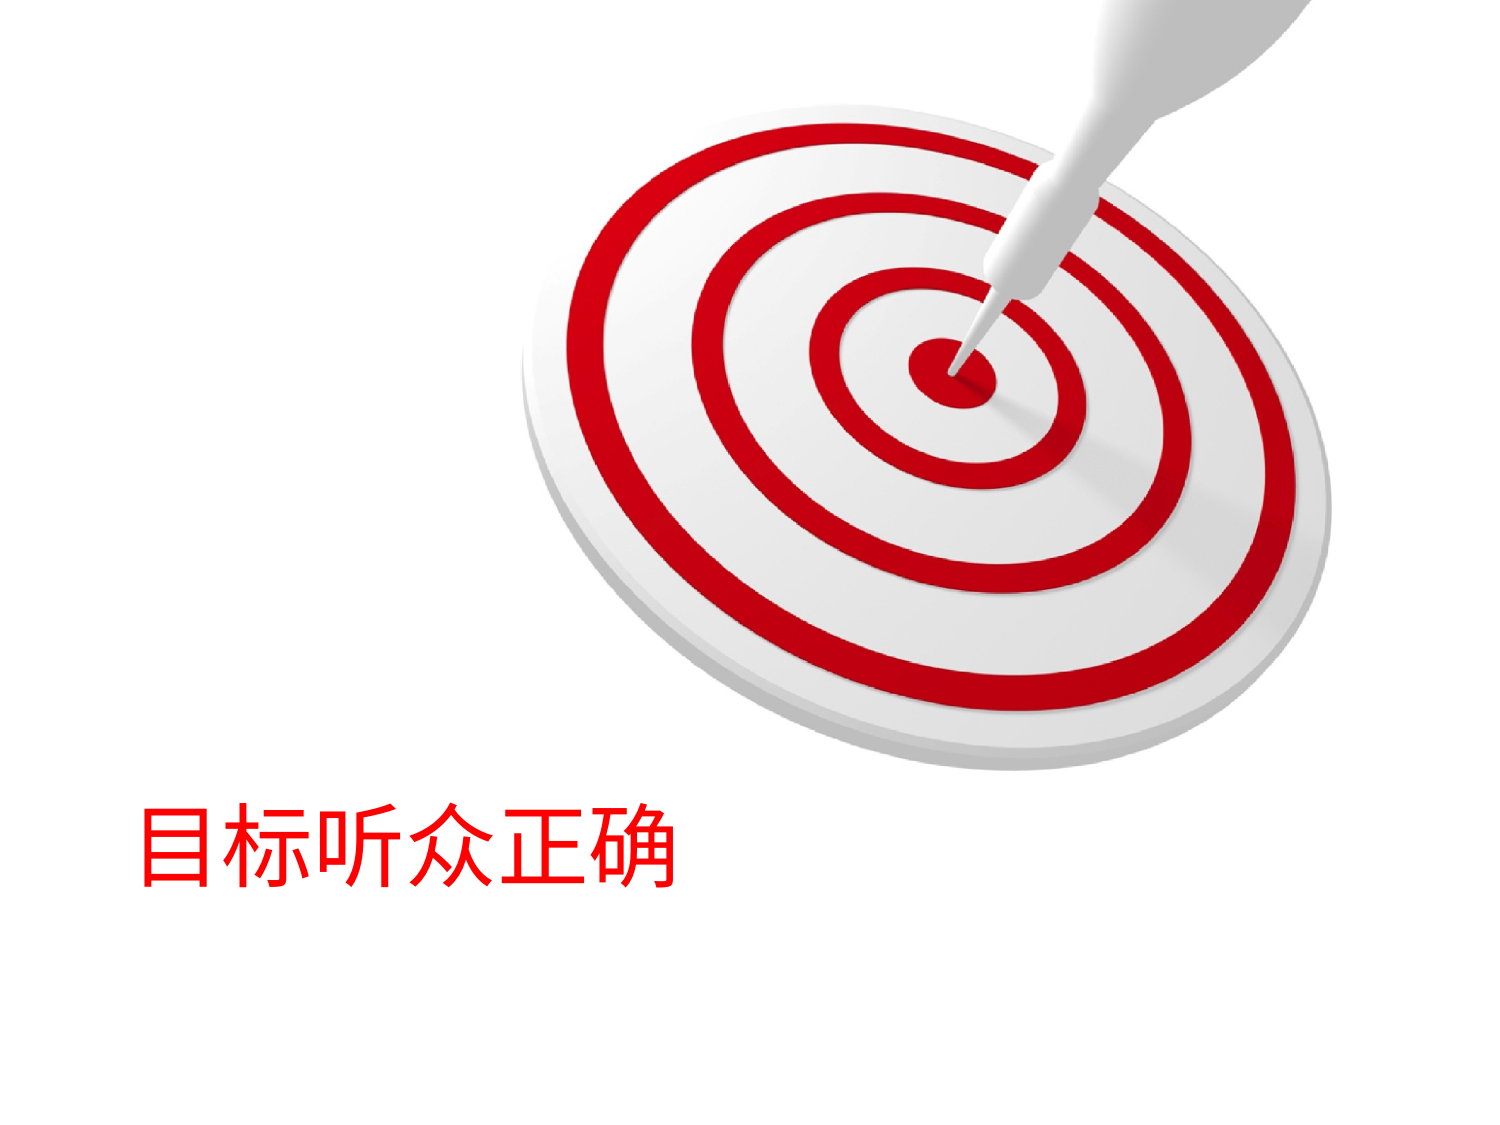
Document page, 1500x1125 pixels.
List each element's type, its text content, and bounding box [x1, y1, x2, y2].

title 目标听众正确 [70, 750, 741, 938]
picture [344, 0, 1500, 868]
